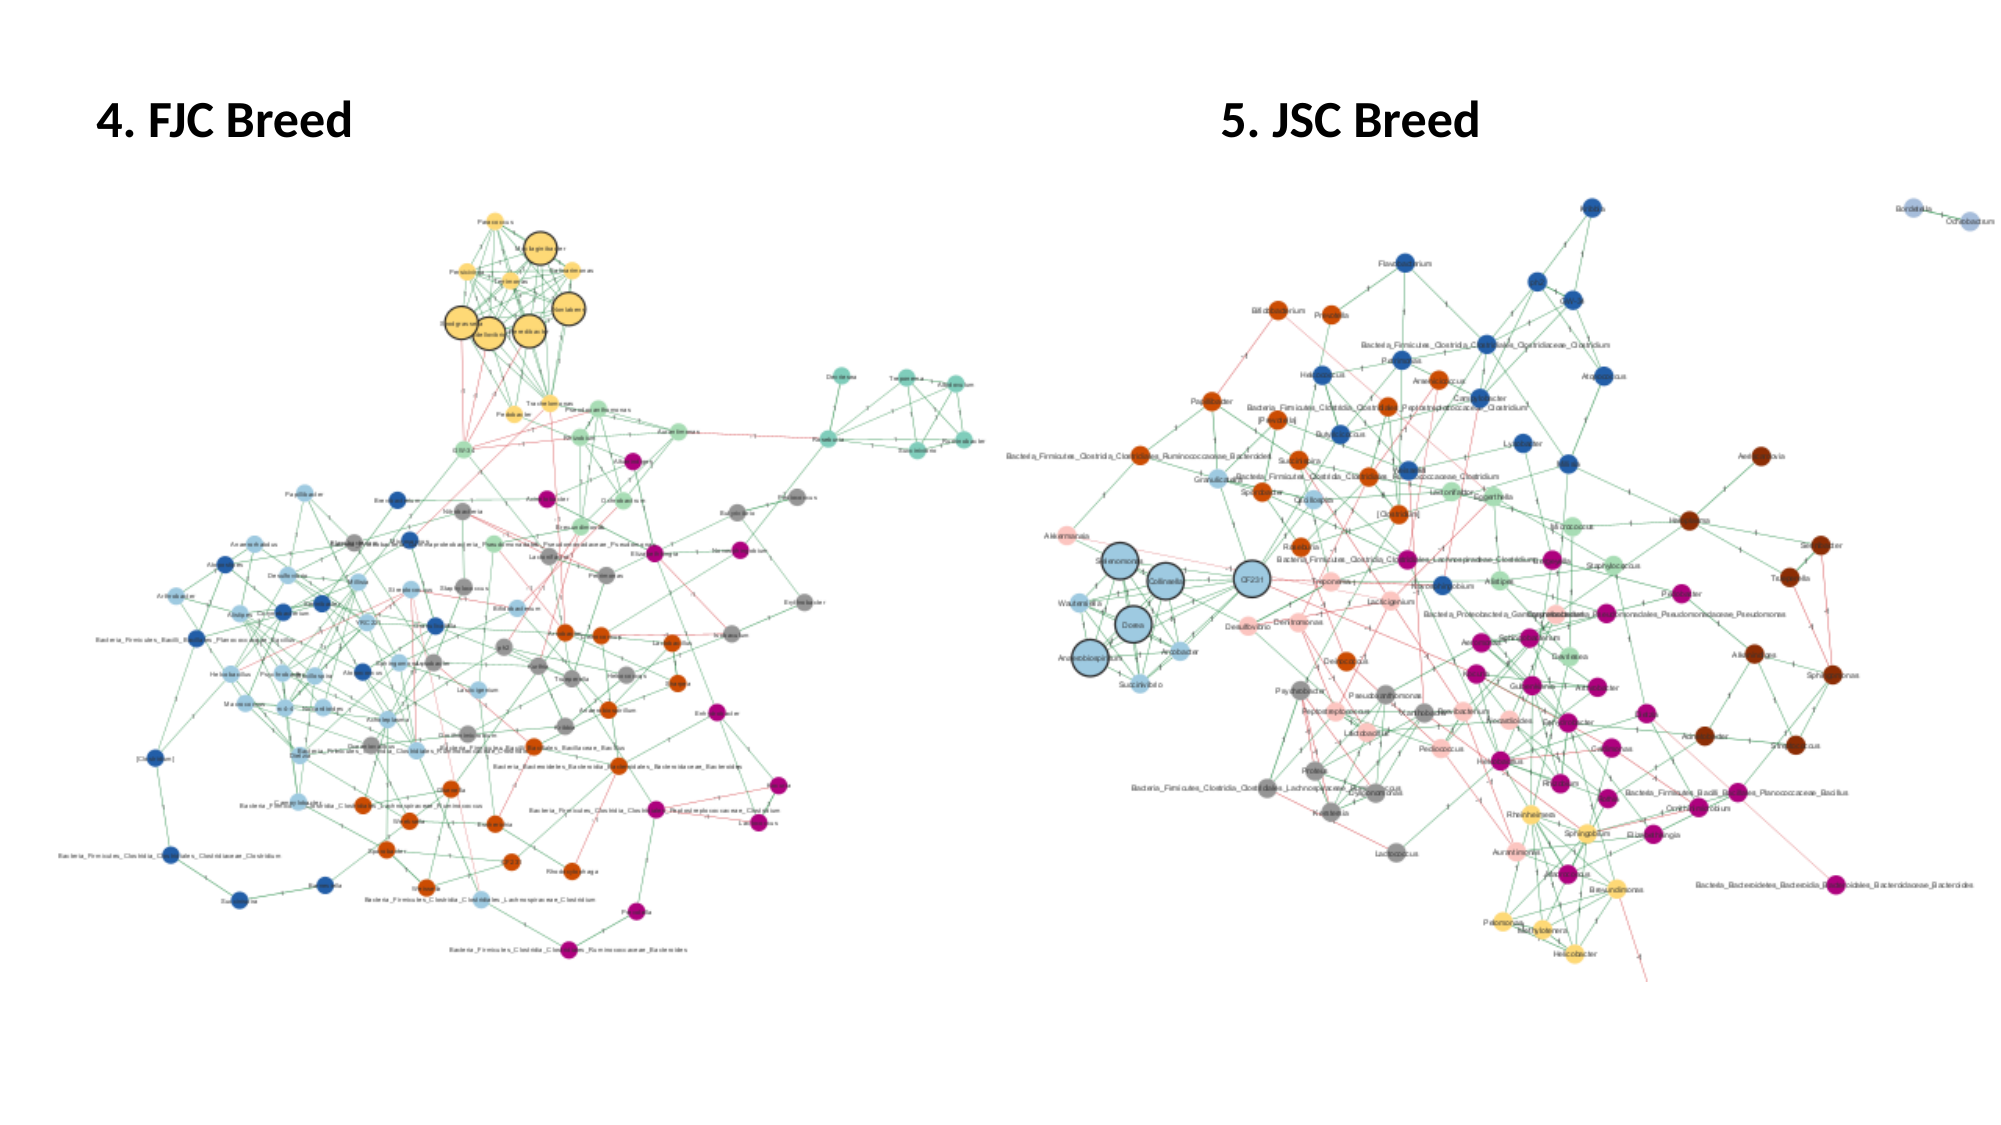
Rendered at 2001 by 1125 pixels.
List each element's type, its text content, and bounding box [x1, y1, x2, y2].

picture [52, 190, 1000, 982]
picture [1005, 190, 2000, 982]
text_box 4. FJC Breed [81, 78, 417, 156]
text_box 5. JSC Breed [1205, 78, 1541, 156]
